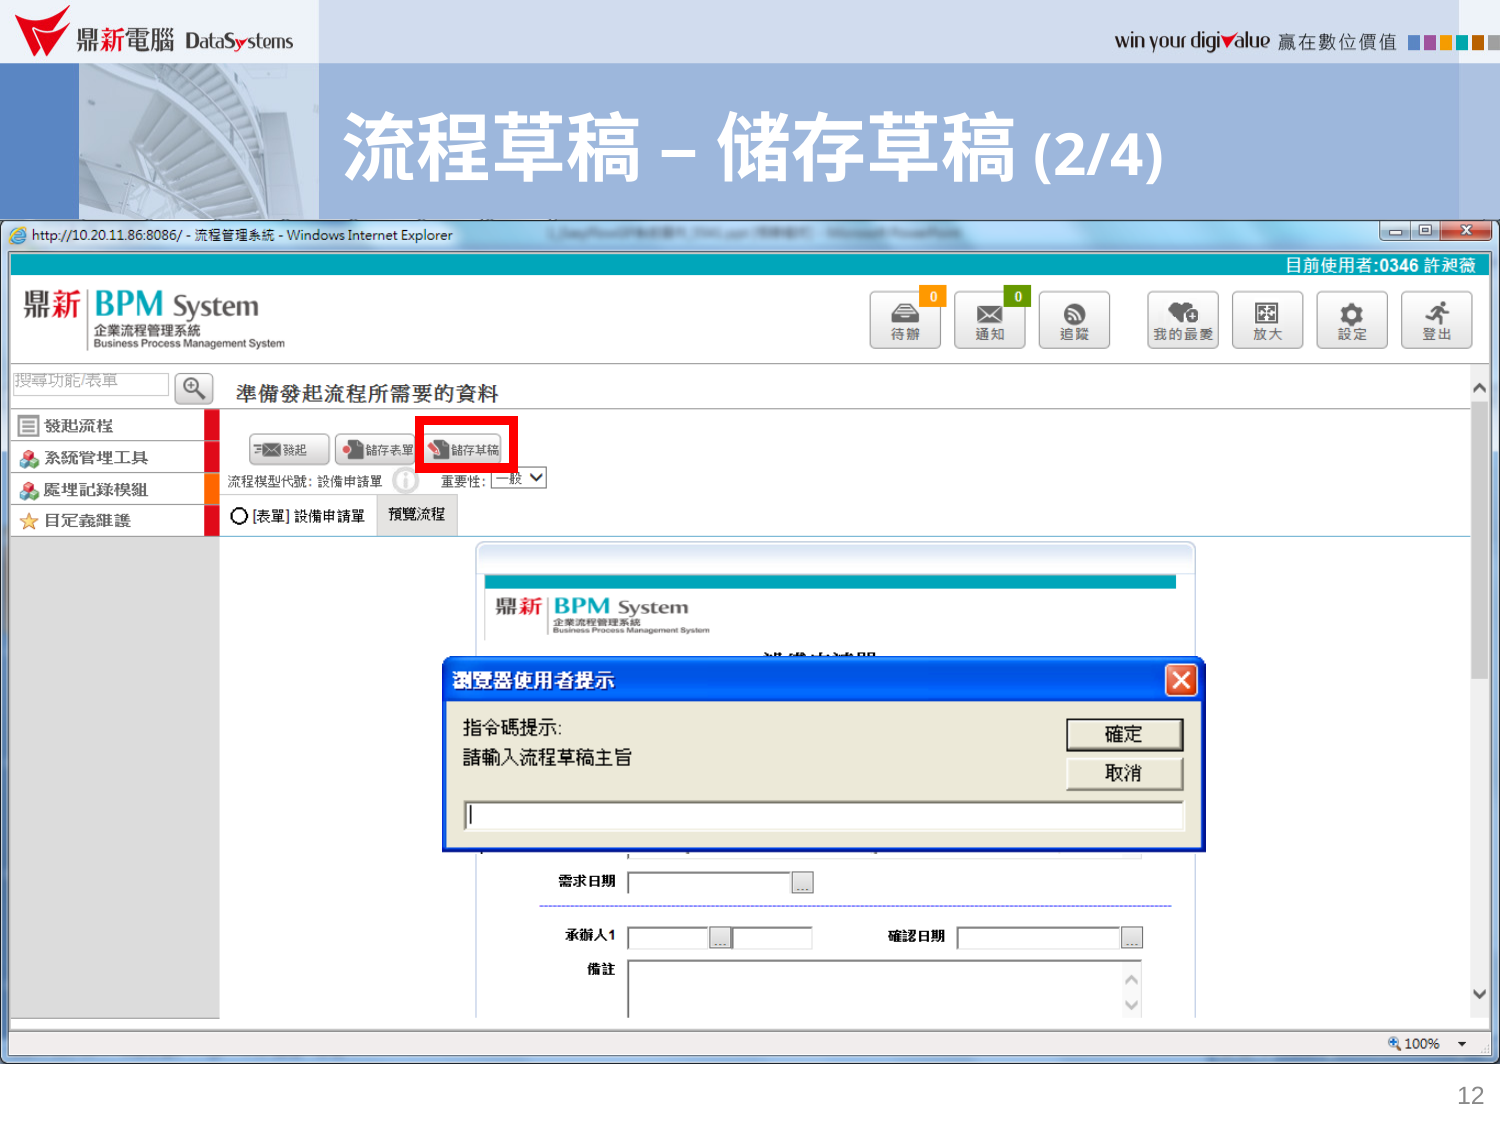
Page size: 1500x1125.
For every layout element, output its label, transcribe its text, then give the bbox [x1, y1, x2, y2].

slide_number 12 [1149, 1071, 1500, 1125]
picture [0, 0, 1500, 1064]
title 流程草稿 – 储存草稿(2/4) [326, 92, 1457, 198]
